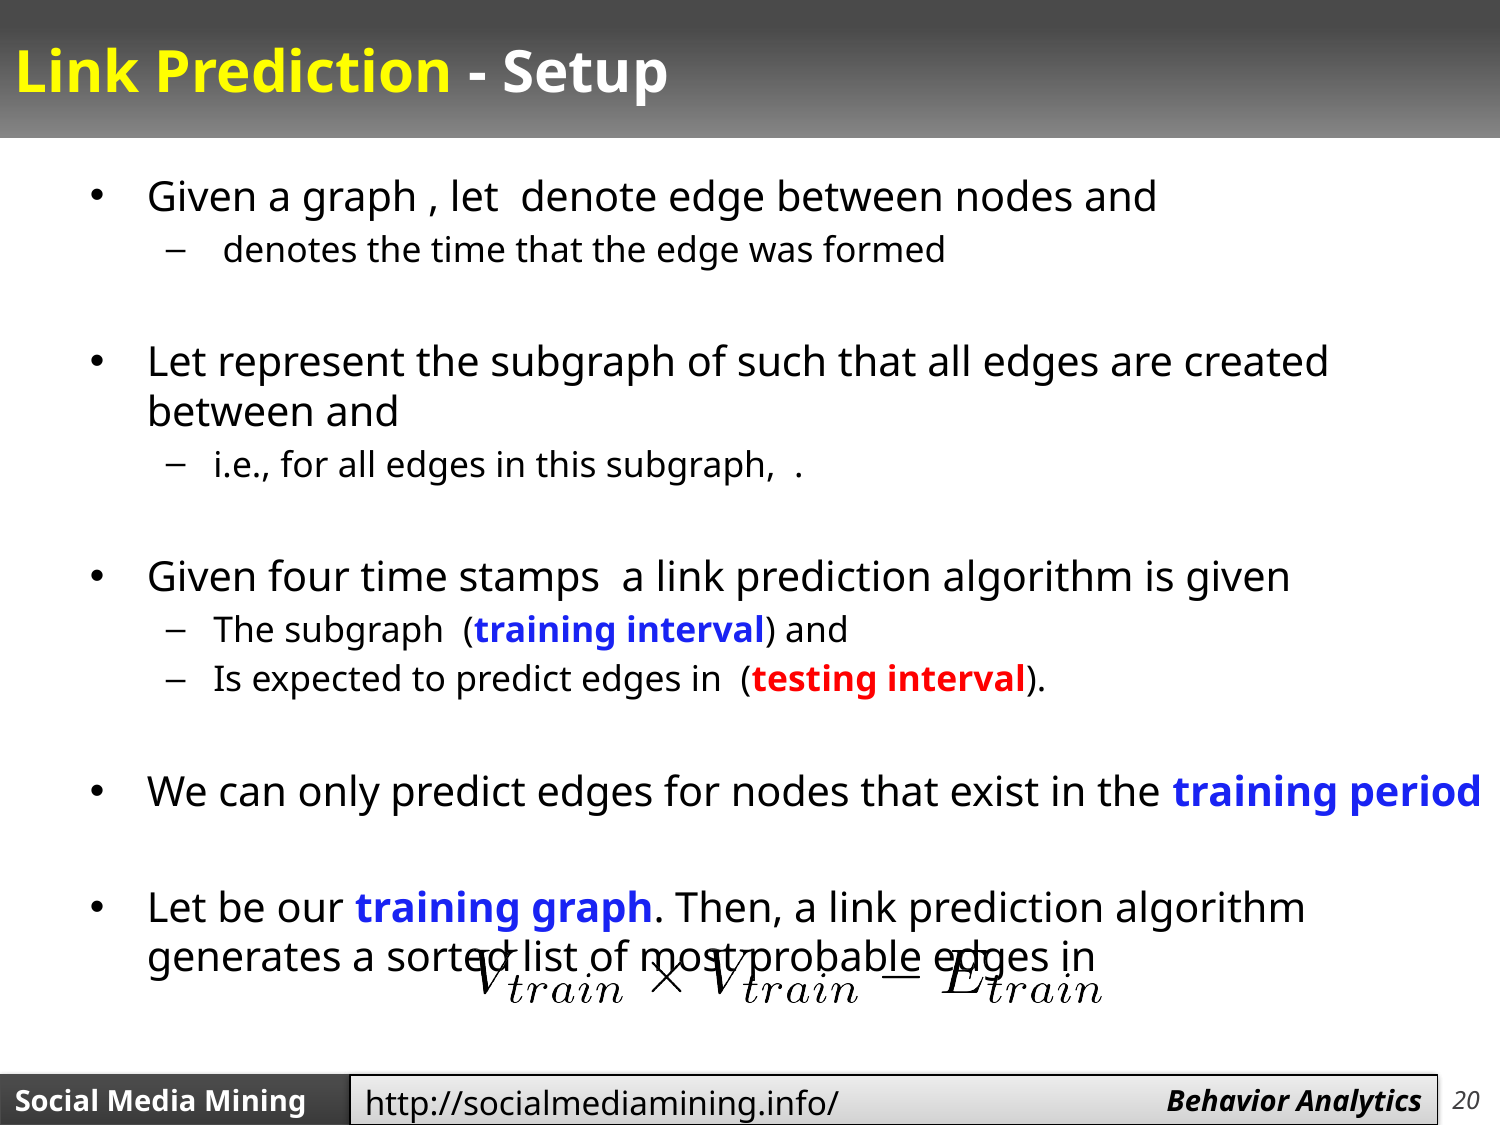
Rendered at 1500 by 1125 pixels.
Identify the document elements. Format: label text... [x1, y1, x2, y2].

title Link Prediction - Setup [0, 0, 1500, 138]
picture [473, 949, 1102, 1003]
